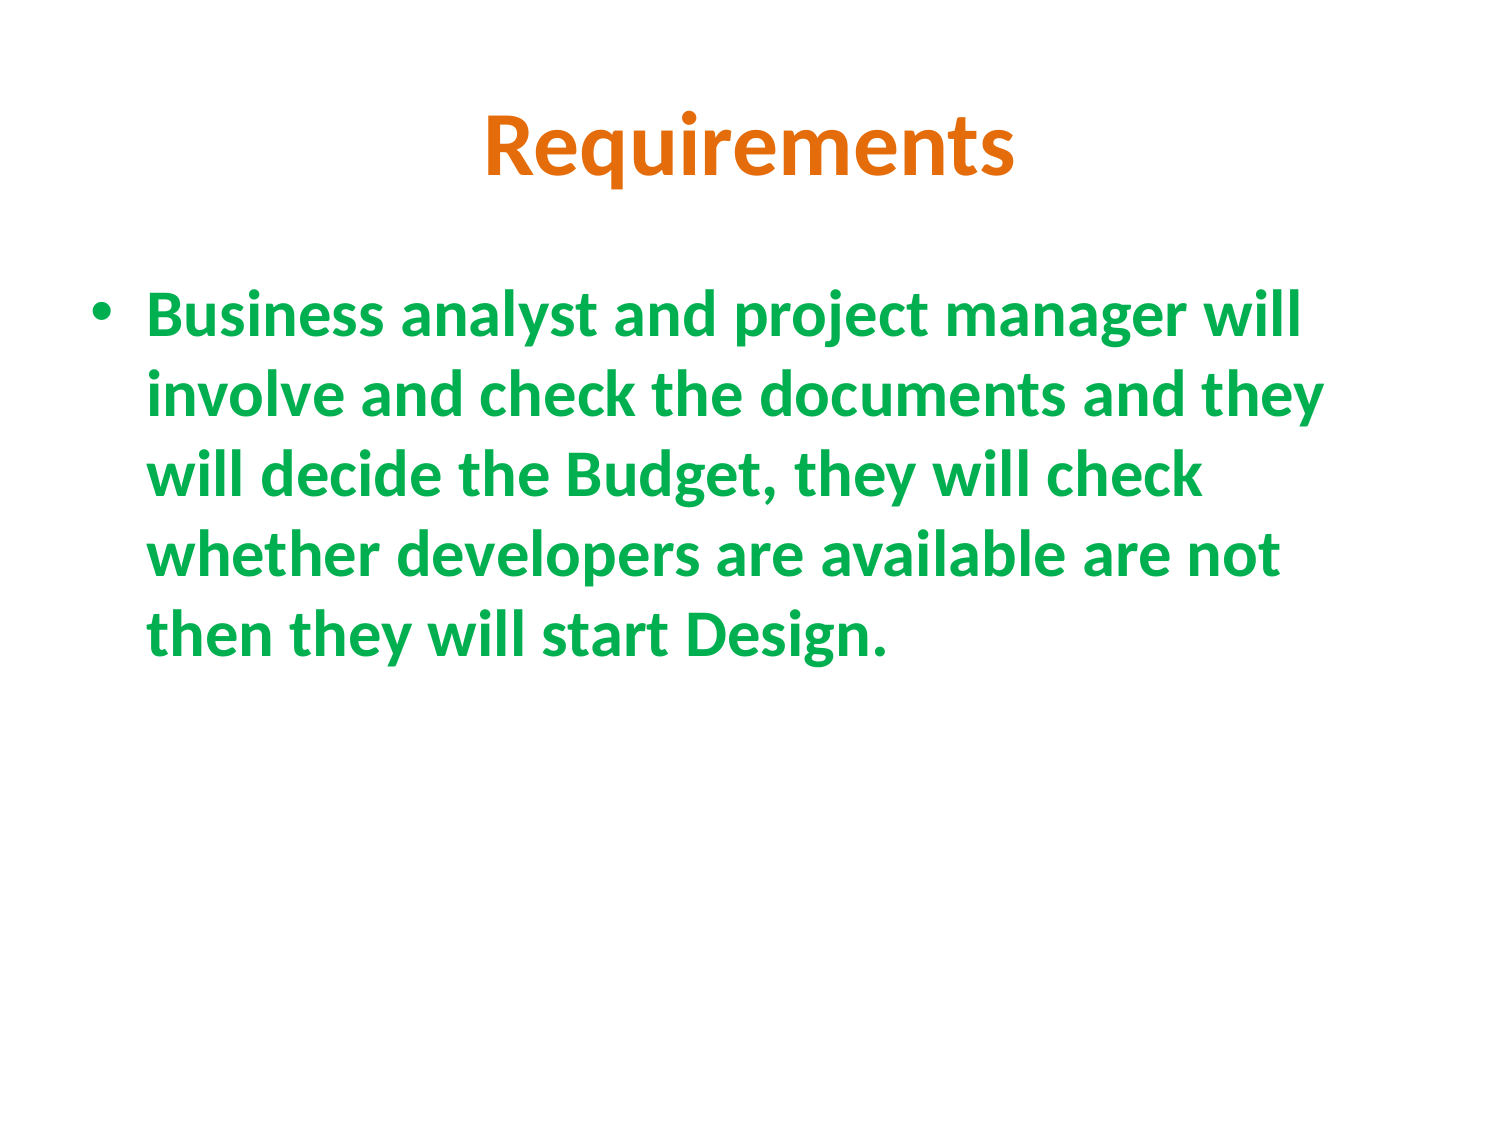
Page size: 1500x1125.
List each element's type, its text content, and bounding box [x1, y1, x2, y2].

title Requirements [75, 45, 1425, 233]
list Business analyst and project manager will involve and check the documents and they will decide the Budget, they will check whether developers are available are not then they will start Design. [75, 262, 1425, 1005]
